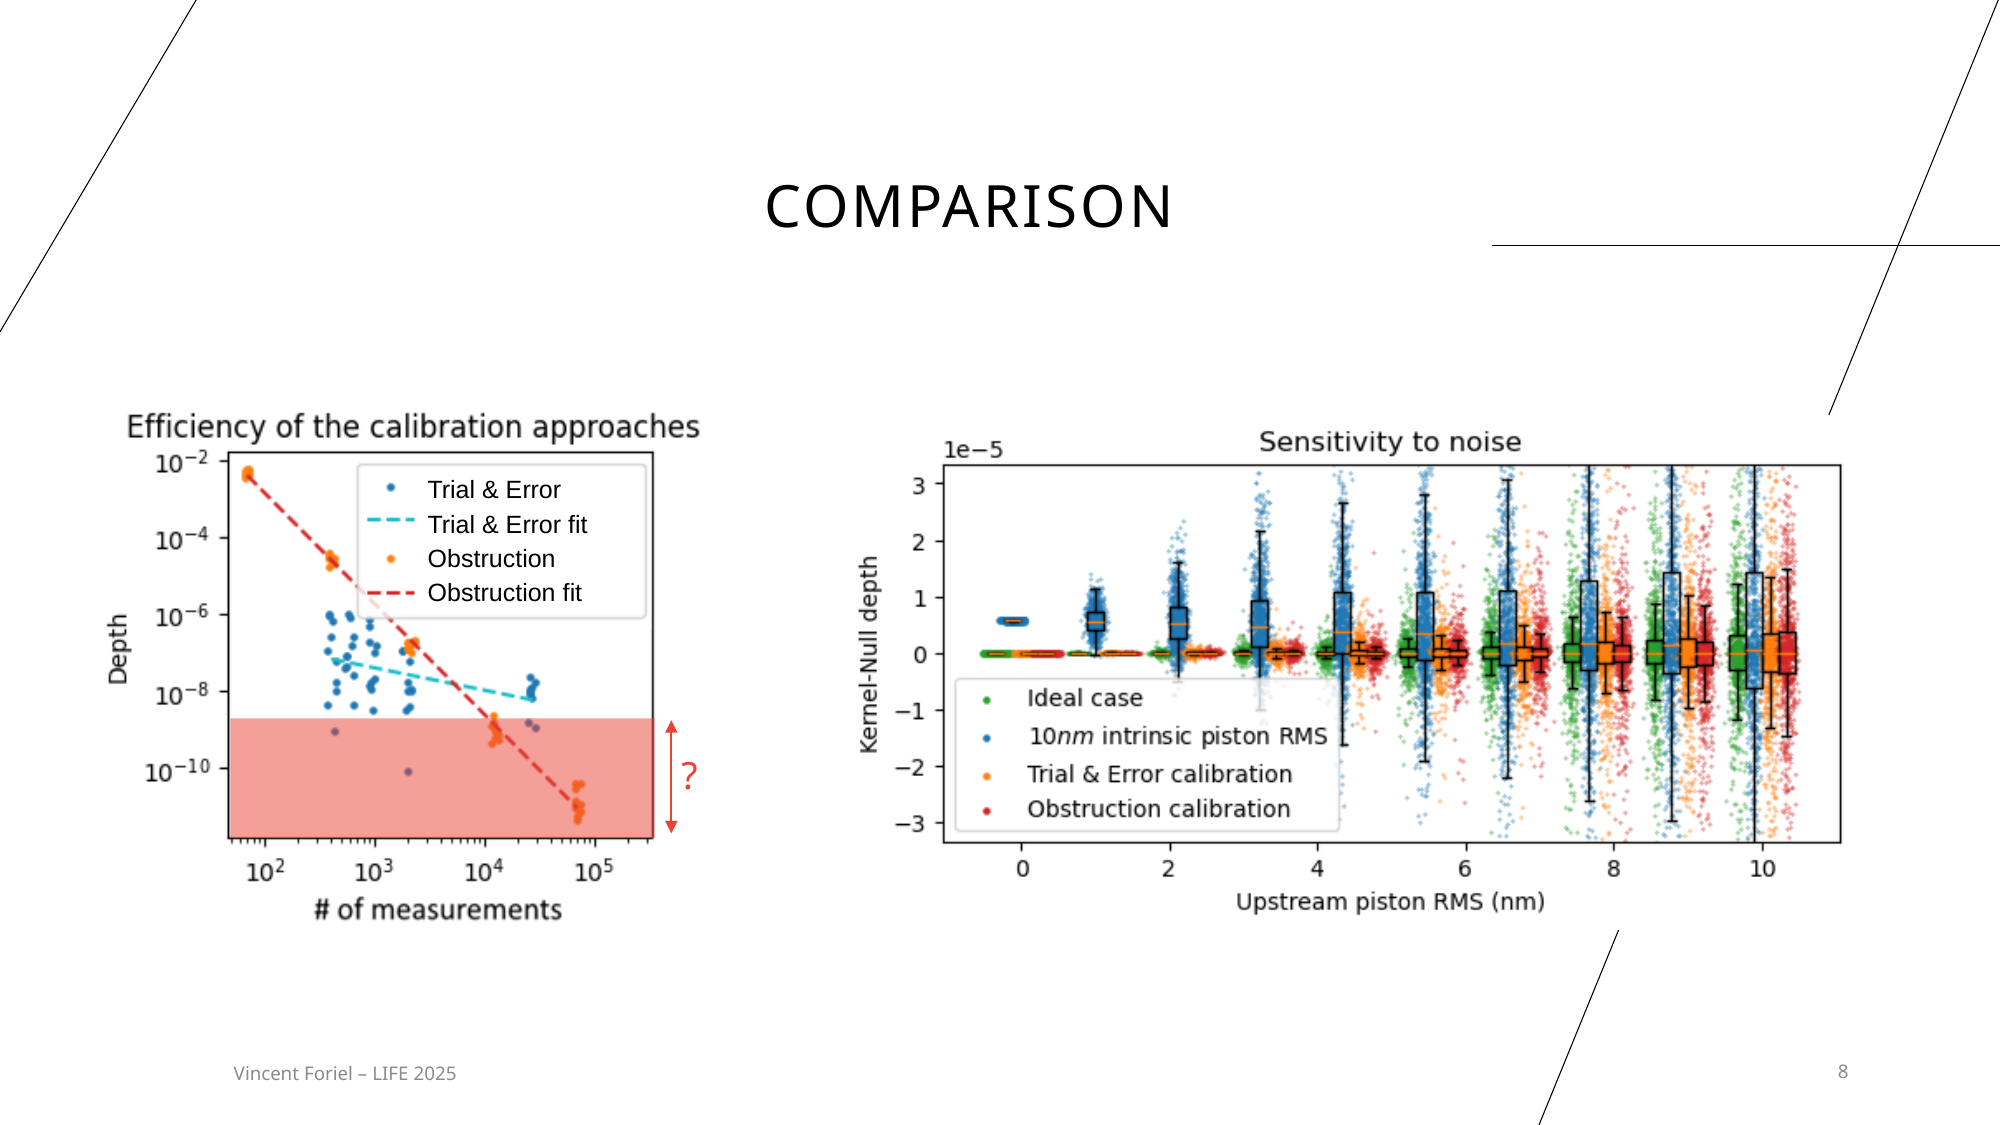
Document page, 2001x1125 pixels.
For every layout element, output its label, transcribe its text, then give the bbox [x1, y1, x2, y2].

footer Vincent Foriel – LIFE 2025 [218, 1042, 846, 1103]
slide_number 8 [1701, 1042, 1864, 1103]
picture [844, 415, 1855, 930]
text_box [90, 396, 717, 939]
title Comparison [640, 143, 1298, 248]
